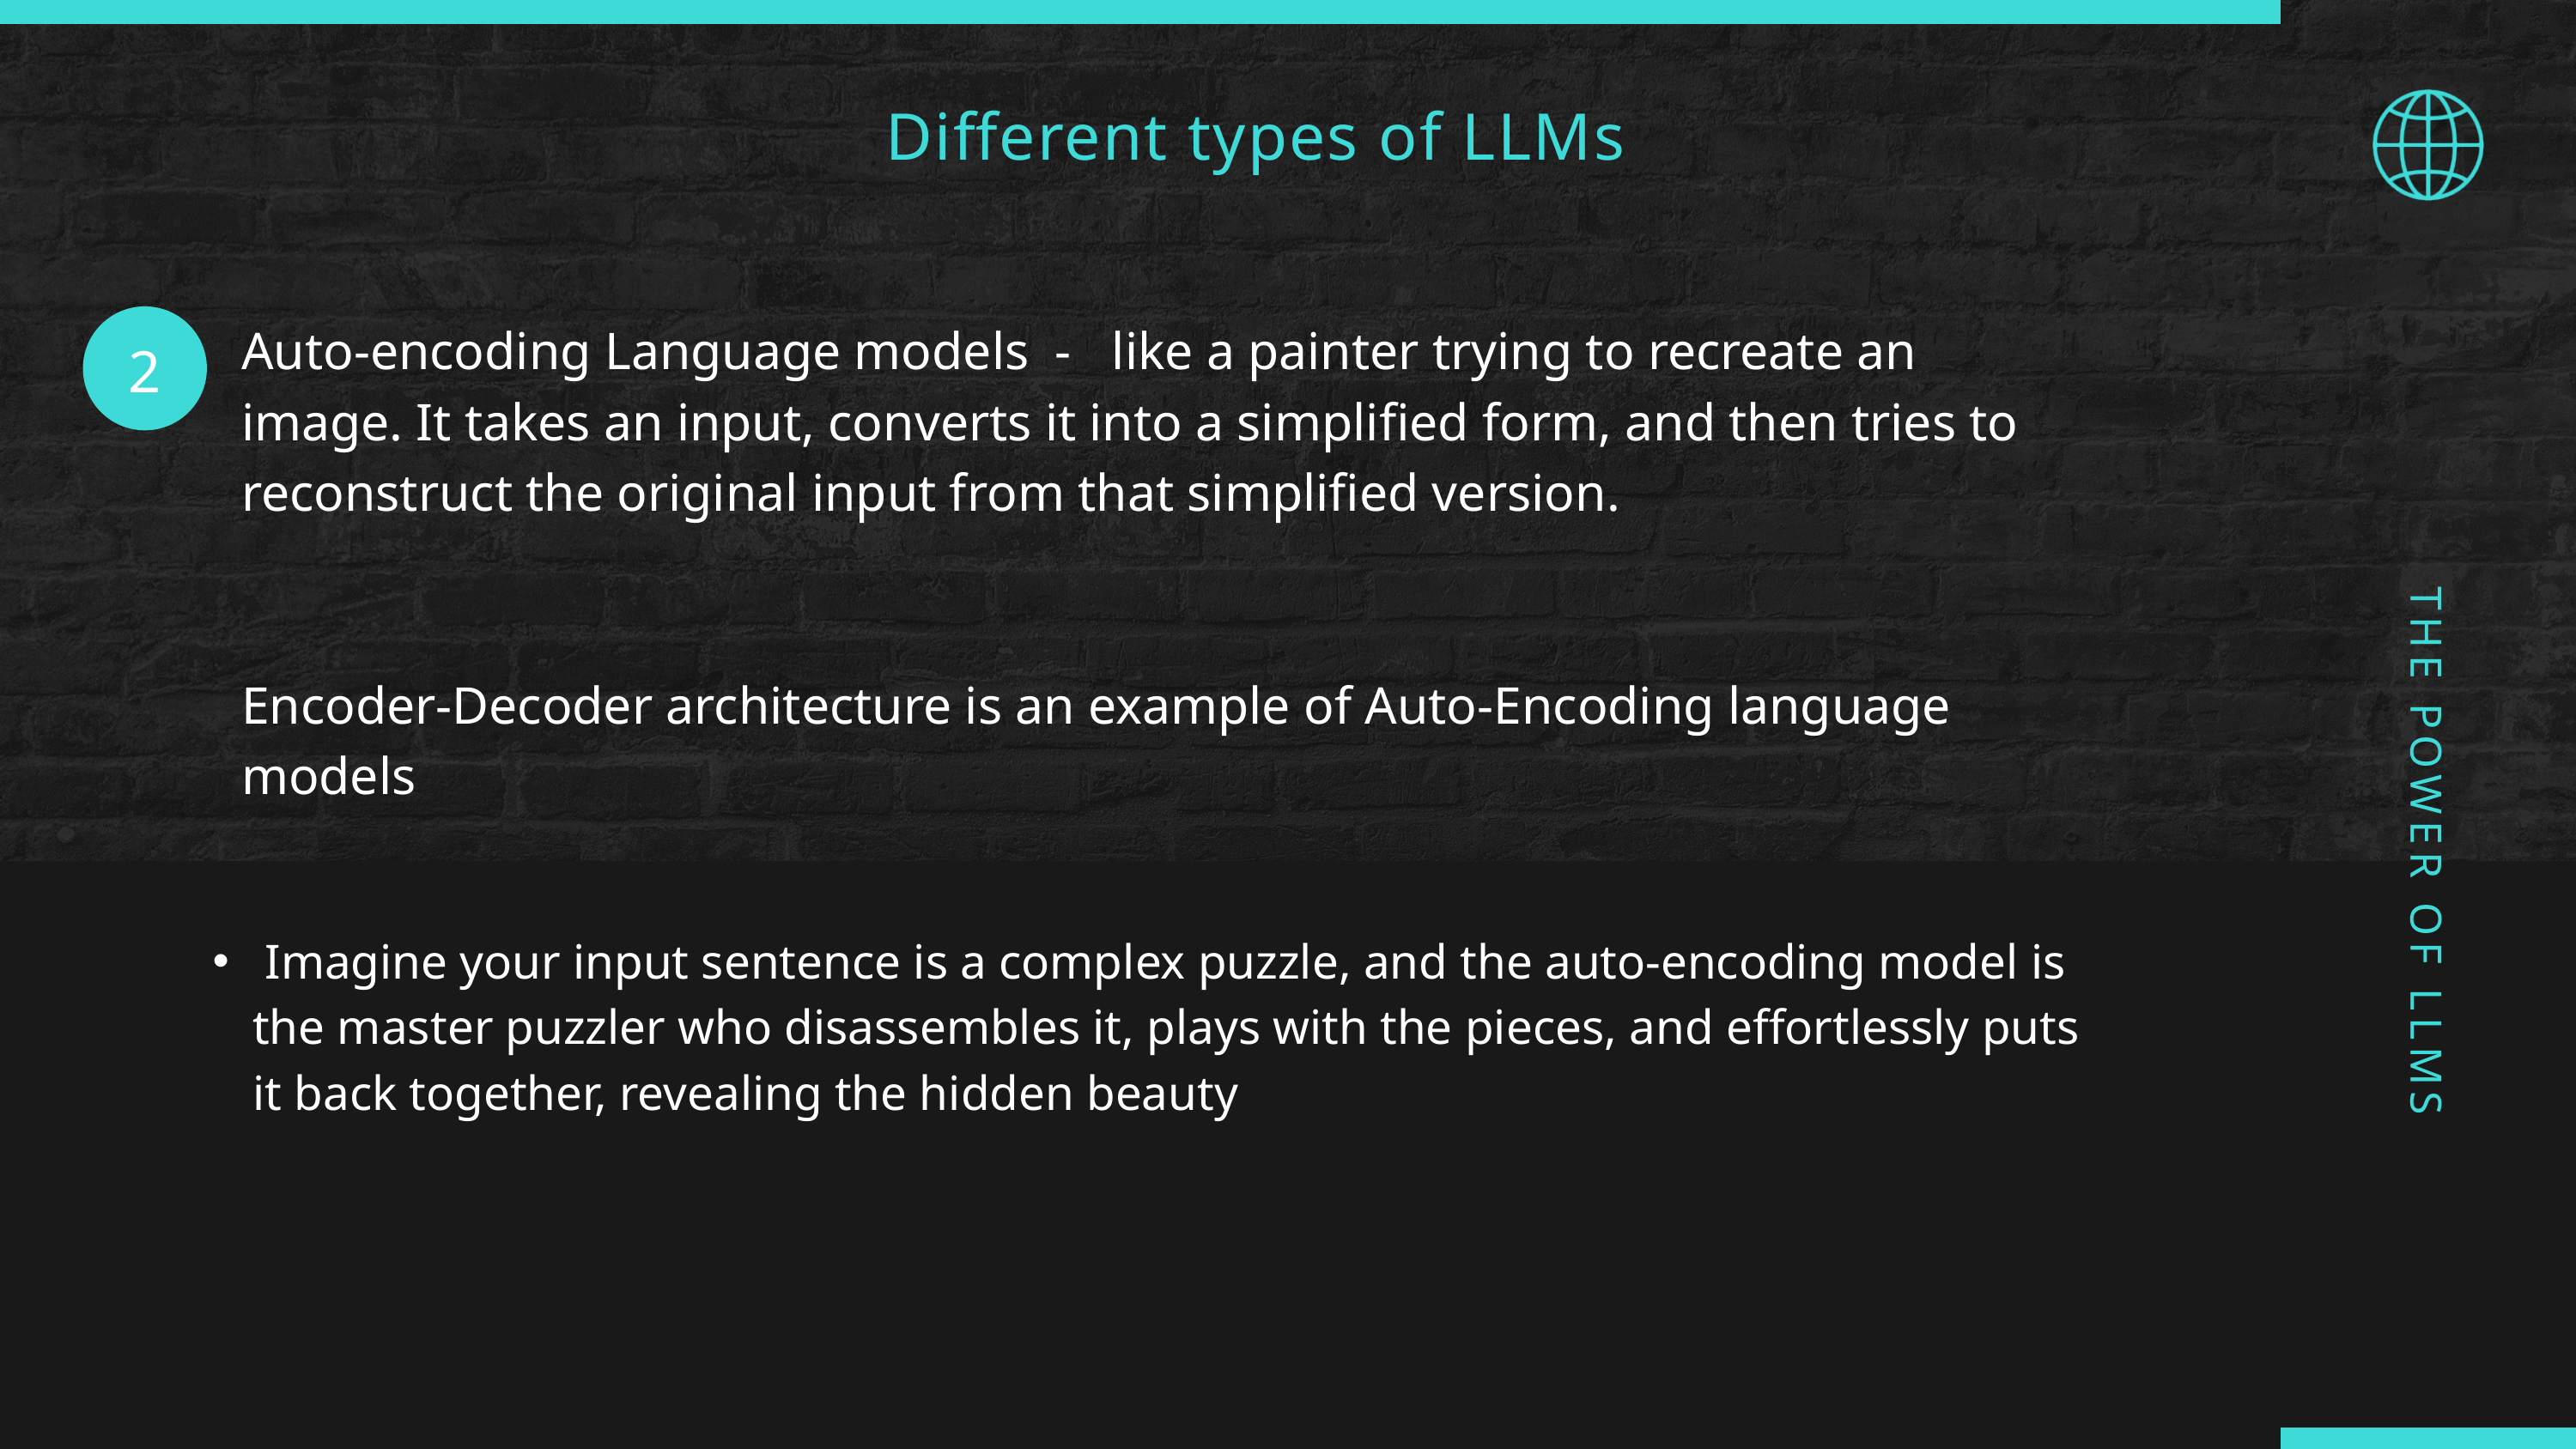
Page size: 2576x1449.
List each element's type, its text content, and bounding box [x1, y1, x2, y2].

text_box Imagine your input sentence is a complex puzzle, and the auto-encoding model is the master puzzler who disassembles it, plays with the pieces, and effortlessly puts it back together, revealing the hidden beauty [173, 922, 2108, 1120]
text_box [0, 0, 2281, 25]
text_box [82, 306, 208, 431]
text_box [0, 0, 2576, 861]
text_box Auto-encoding Language models - like a painter trying to recreate an image. It takes an input, converts it into a simplified form, and then tries to reconstruct the original input from that simplified version. Encoder-Decoder architecture is an example of Auto-Encoding language models [241, 309, 2080, 876]
text_box THE POWER OF LLMS [2402, 367, 2458, 1335]
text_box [393, 92, 2119, 239]
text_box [2280, 1427, 2576, 1449]
text_box [2371, 88, 2486, 203]
